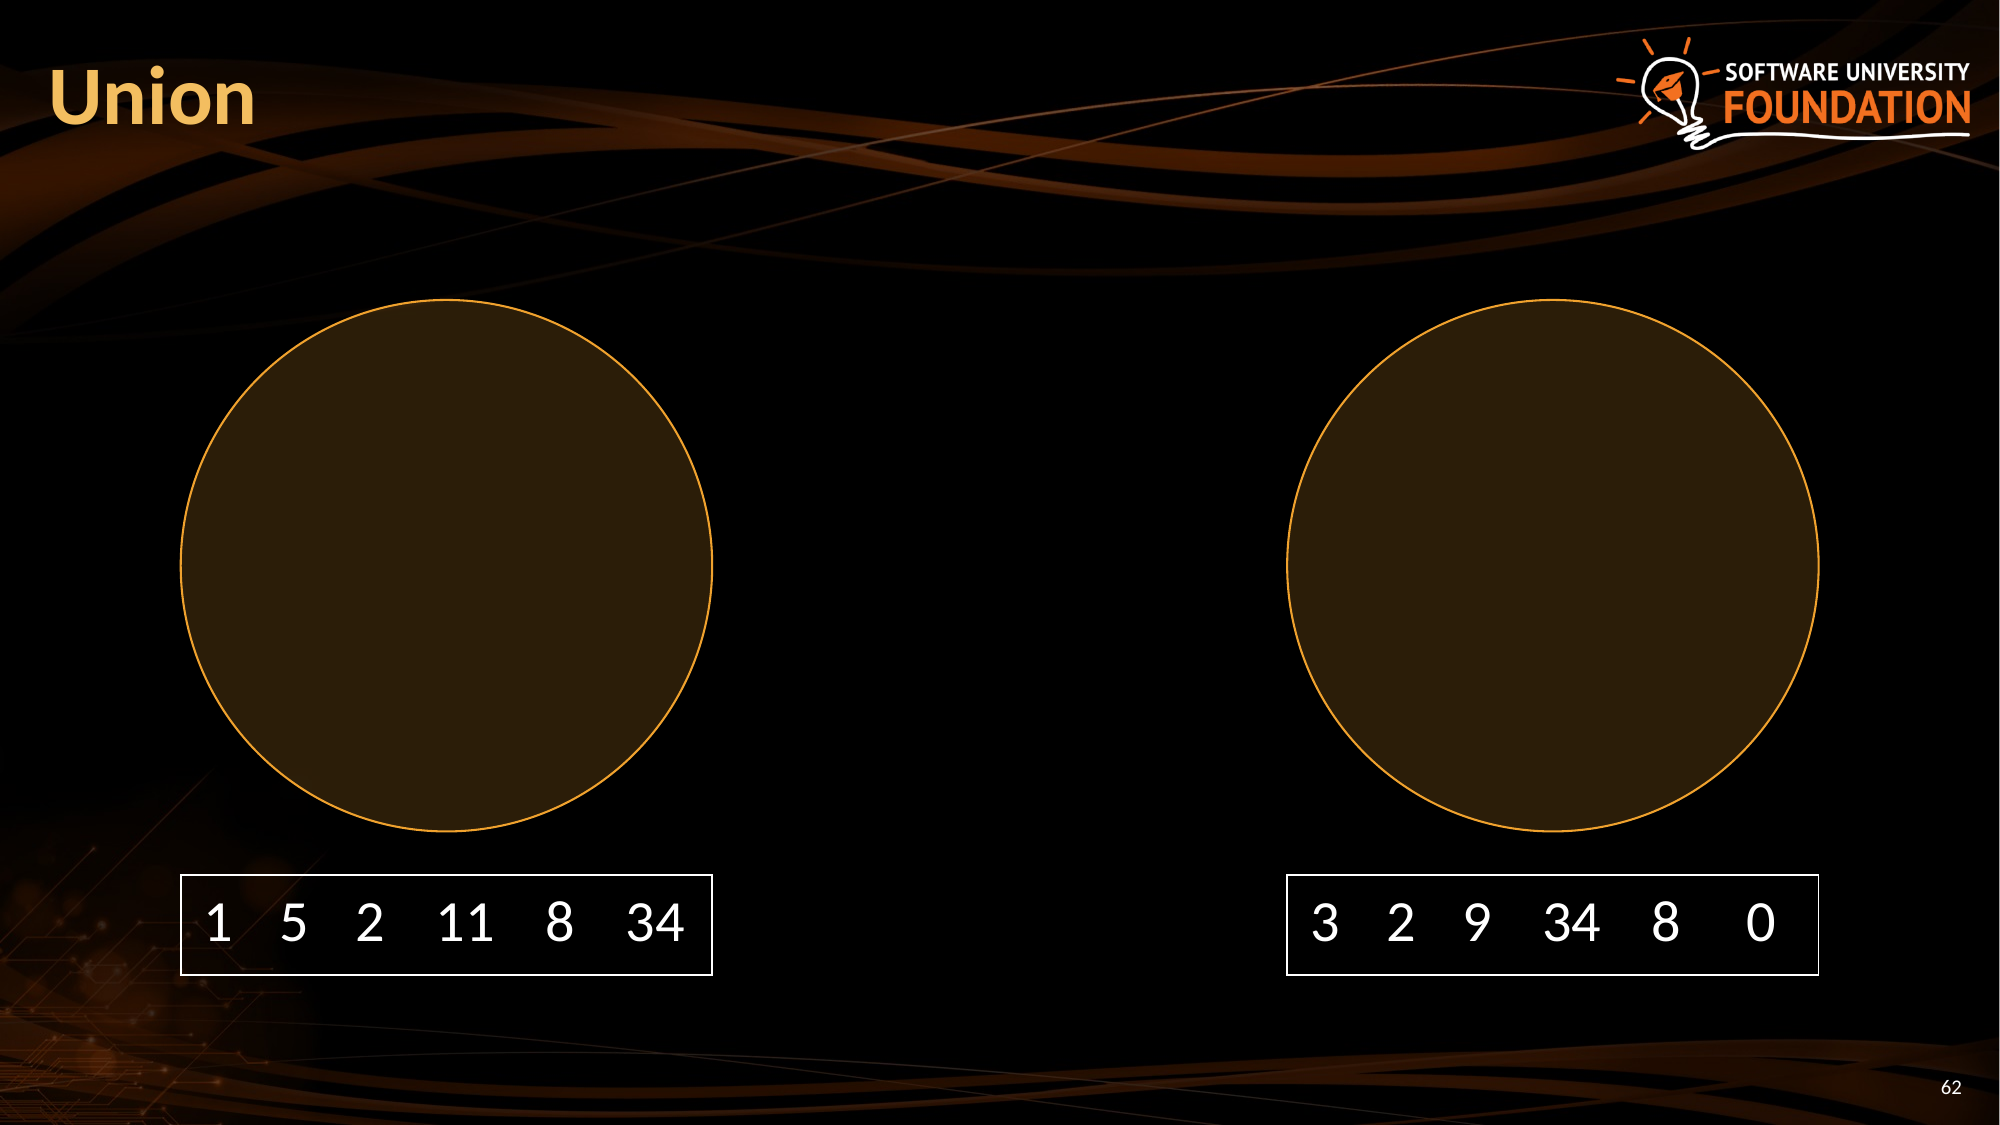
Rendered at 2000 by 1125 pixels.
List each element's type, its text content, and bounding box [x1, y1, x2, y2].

table_header 34 [598, 876, 711, 974]
table_header 3 [1288, 876, 1363, 974]
text_box [179, 298, 714, 833]
table_header 11 [408, 876, 522, 974]
title Union [30, 6, 1602, 189]
text_box [1286, 298, 1820, 833]
table_header 34 [1515, 876, 1629, 974]
table_header 1 [182, 876, 257, 974]
table_header 5 [257, 876, 333, 974]
table_header 8 [522, 876, 598, 974]
table_header 9 [1439, 876, 1515, 974]
table_header 2 [333, 876, 408, 974]
table_header 8 [1629, 876, 1705, 974]
picture [0, 0, 2000, 1125]
table_header 0 [1705, 876, 1818, 974]
slide_number 62 [1897, 1070, 1968, 1103]
table_header 2 [1363, 876, 1439, 974]
